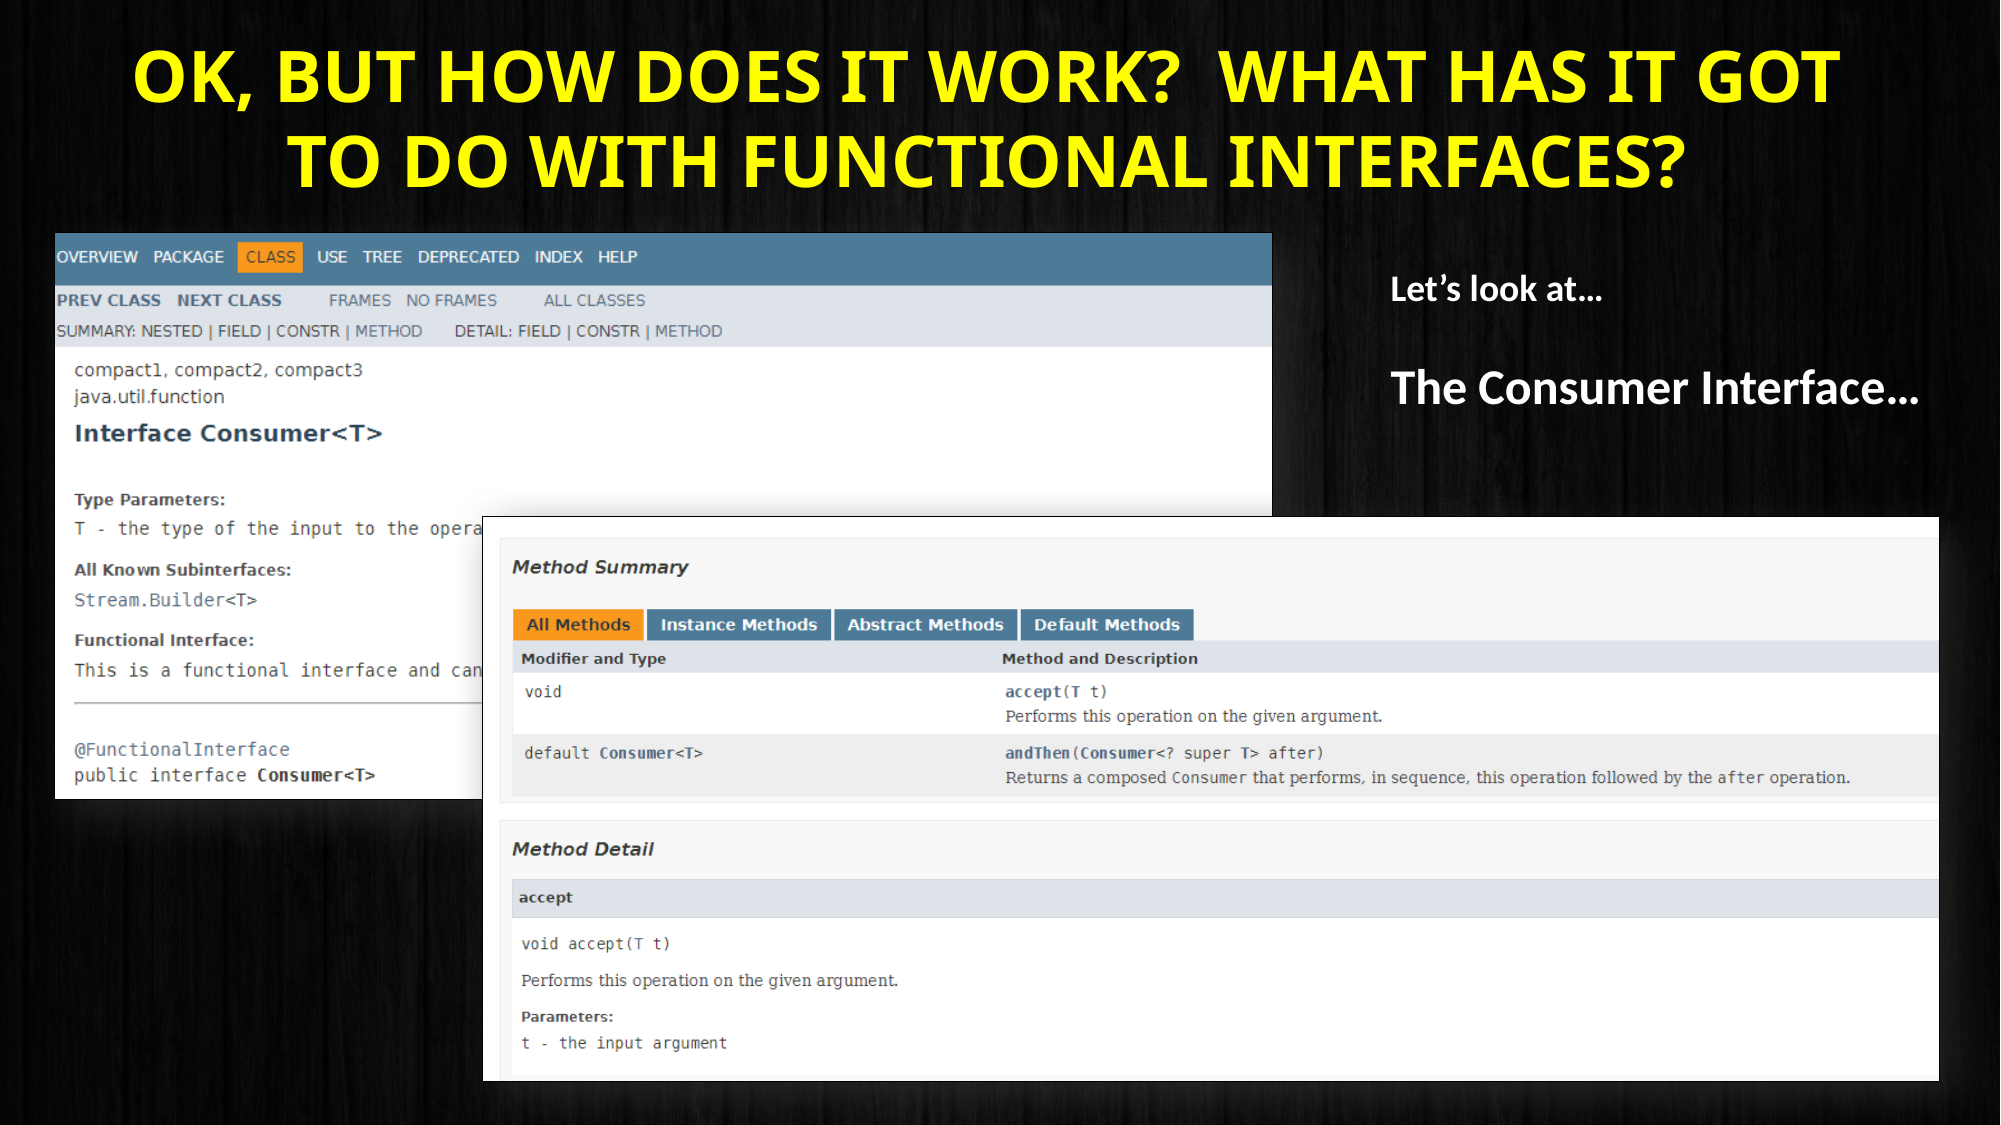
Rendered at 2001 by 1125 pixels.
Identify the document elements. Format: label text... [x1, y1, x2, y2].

title OK, but how does it WORK? What has it got to do with functional interfaces? [87, 22, 1887, 211]
text_box Let’s look at… The Consumer Interface… [1375, 257, 1937, 422]
picture [0, 0, 2000, 1125]
